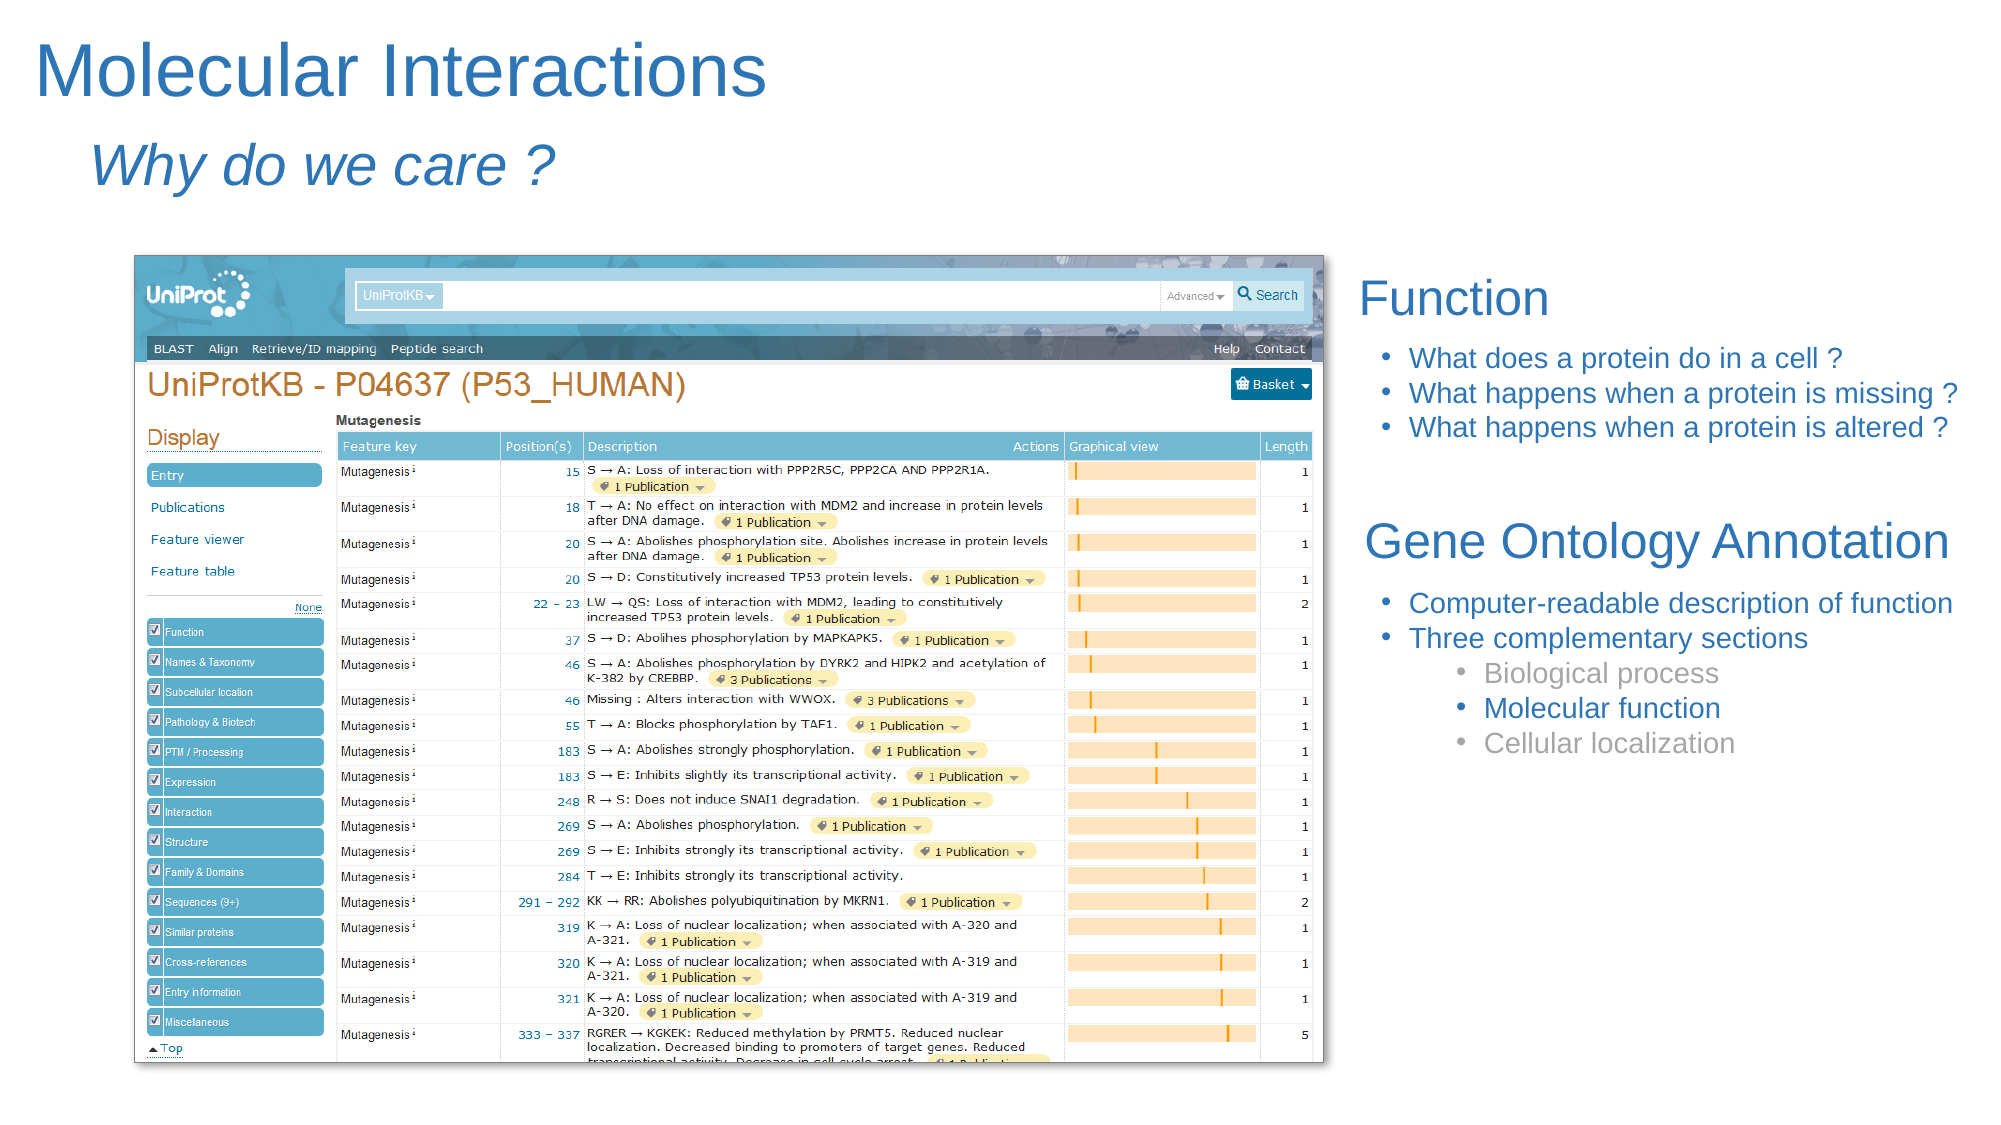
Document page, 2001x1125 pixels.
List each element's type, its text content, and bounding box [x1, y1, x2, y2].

text_box Molecular Interactions [19, 13, 784, 119]
text_box Why do we care ? [74, 119, 572, 205]
text_box Gene Ontology Annotation [1349, 501, 1966, 576]
text_box Function [1343, 257, 1565, 333]
text_box Computer-readable description of function Three complementary sections Biological process Molecular function Cellular localization [1347, 576, 1970, 767]
picture [134, 255, 1324, 1064]
text_box What does a protein do in a cell ? What happens when a protein is missing ? What happens when a protein is altered ? [1347, 331, 1975, 452]
